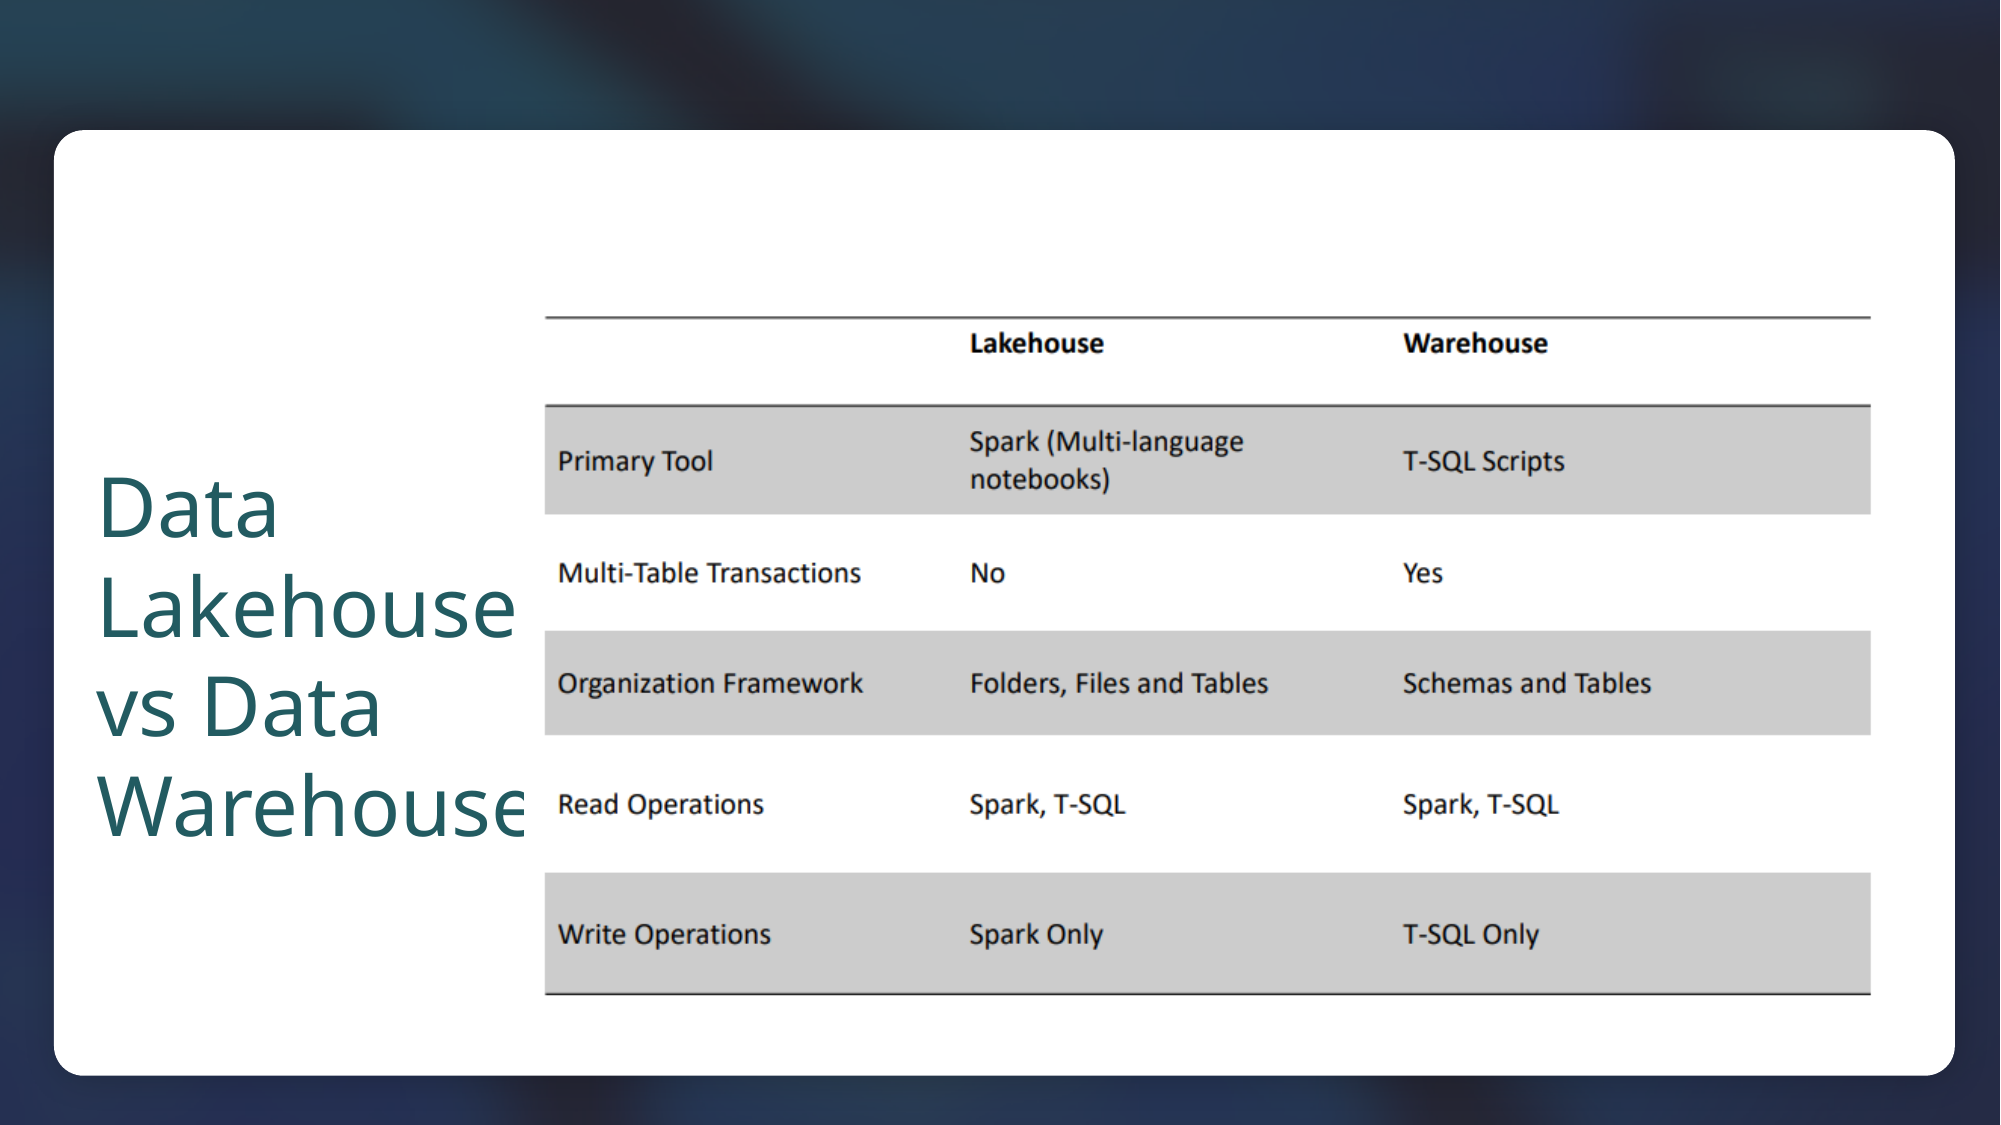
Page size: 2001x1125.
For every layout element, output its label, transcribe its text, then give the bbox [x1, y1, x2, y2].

text_box Data Lakehouse vs Data Warehouse [96, 454, 524, 854]
picture [524, 299, 1937, 1012]
